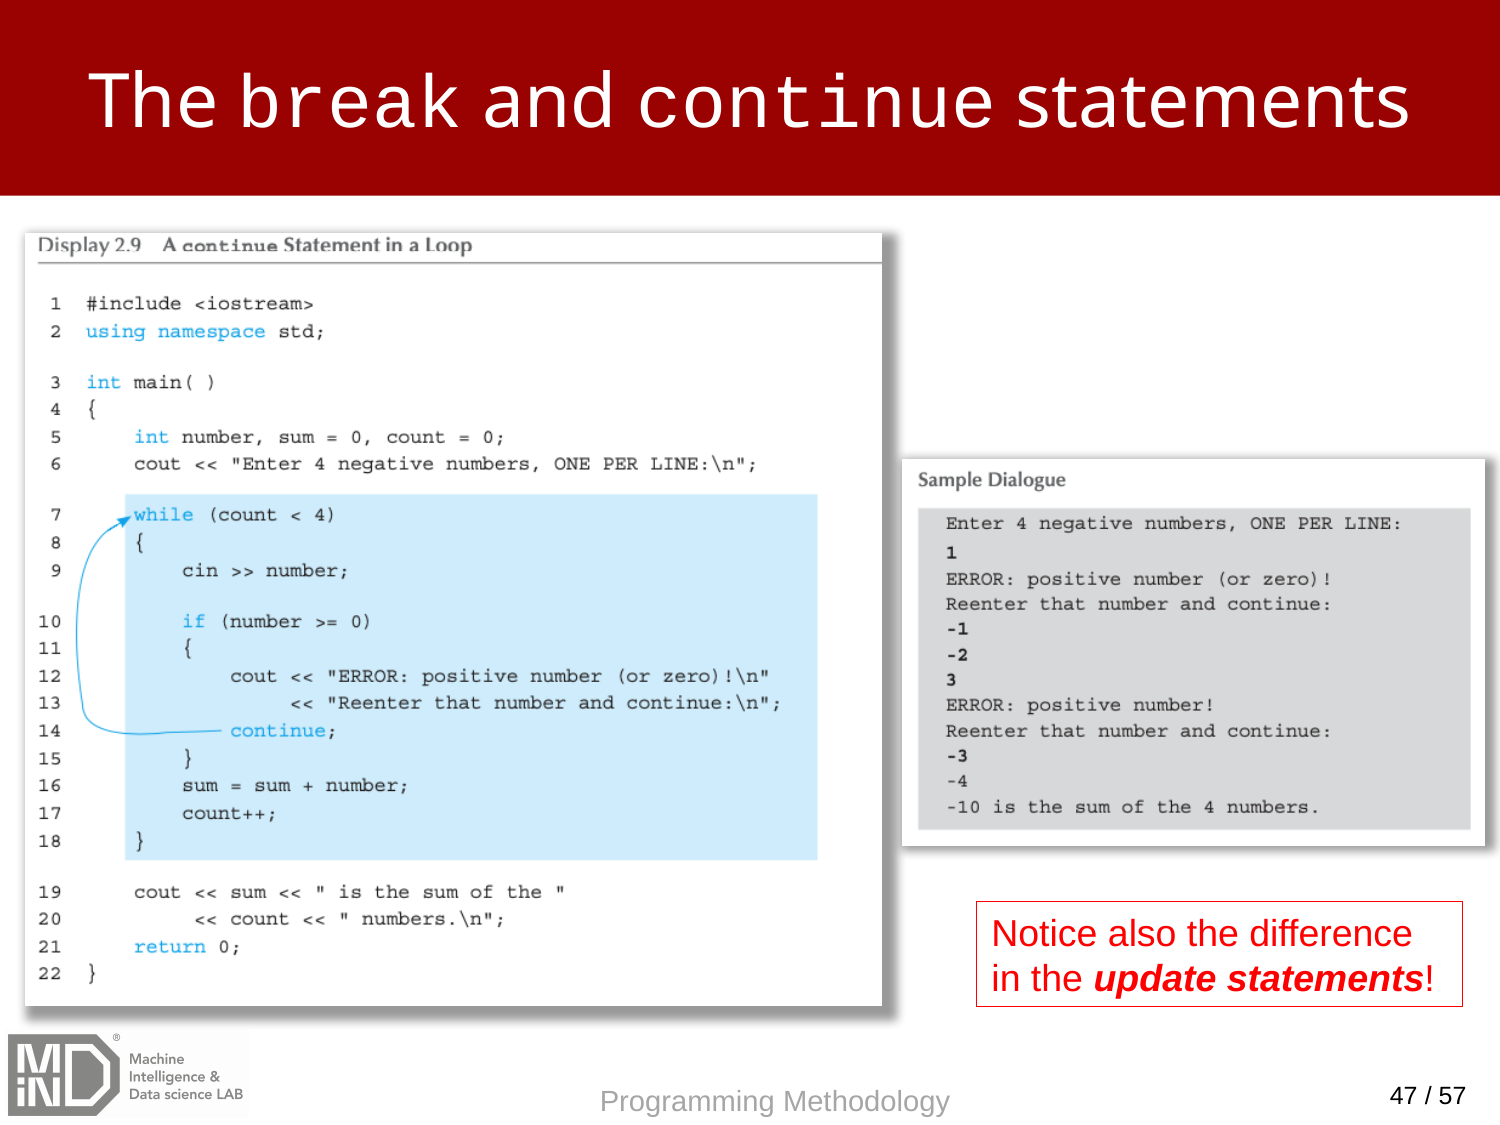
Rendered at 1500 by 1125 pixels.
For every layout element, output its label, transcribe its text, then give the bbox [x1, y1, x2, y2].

slide_number 47 / 57 [1144, 1064, 1482, 1125]
text_box Notice also the difference in the update statements! [976, 901, 1463, 1007]
title The break and continue statements [0, 0, 1500, 196]
picture [902, 459, 1486, 846]
picture [25, 233, 882, 1006]
picture [5, 1029, 249, 1119]
